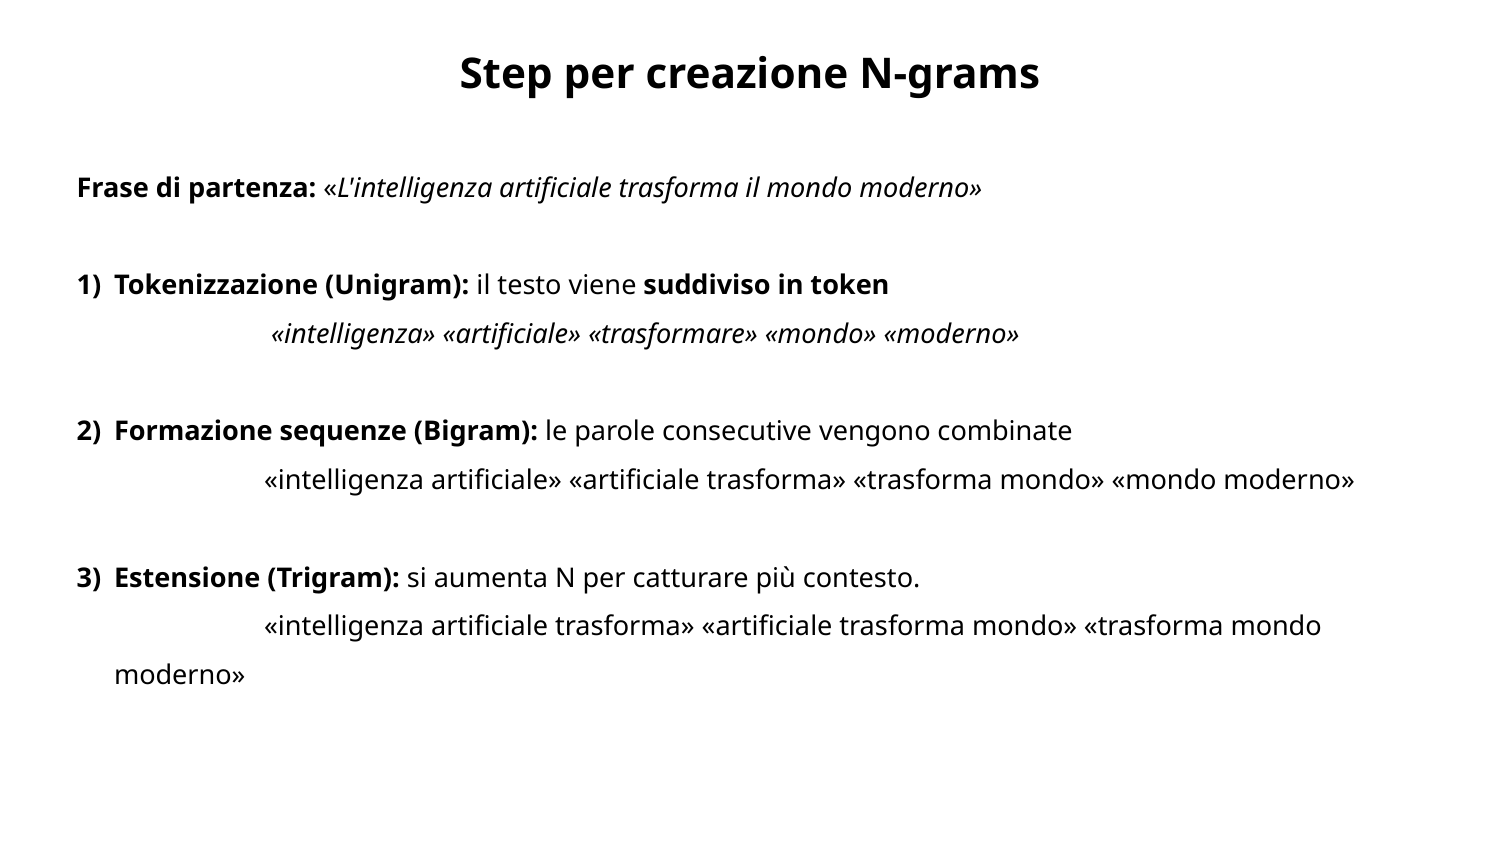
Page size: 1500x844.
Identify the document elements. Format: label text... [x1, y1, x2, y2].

text_box Step per creazione N-grams [43, 45, 1457, 97]
text_box Frase di partenza: «L'intelligenza artificiale trasforma il mondo moderno» Tokenizzazione (Unigram): il testo viene suddiviso in token «intelligenza» «artificiale» «trasformare» «mondo» «moderno» Formazione sequenze (Bigram): le parole consecutive vengono combinate «intelligenza artificiale» «artificiale trasforma» «trasforma mondo» «mondo moderno» Estensione (Trigram): si aumenta N per catturare più contesto. «intelligenza artificiale trasforma» «artificiale trasforma mondo» «trasforma mondo moderno» [61, 146, 1470, 698]
